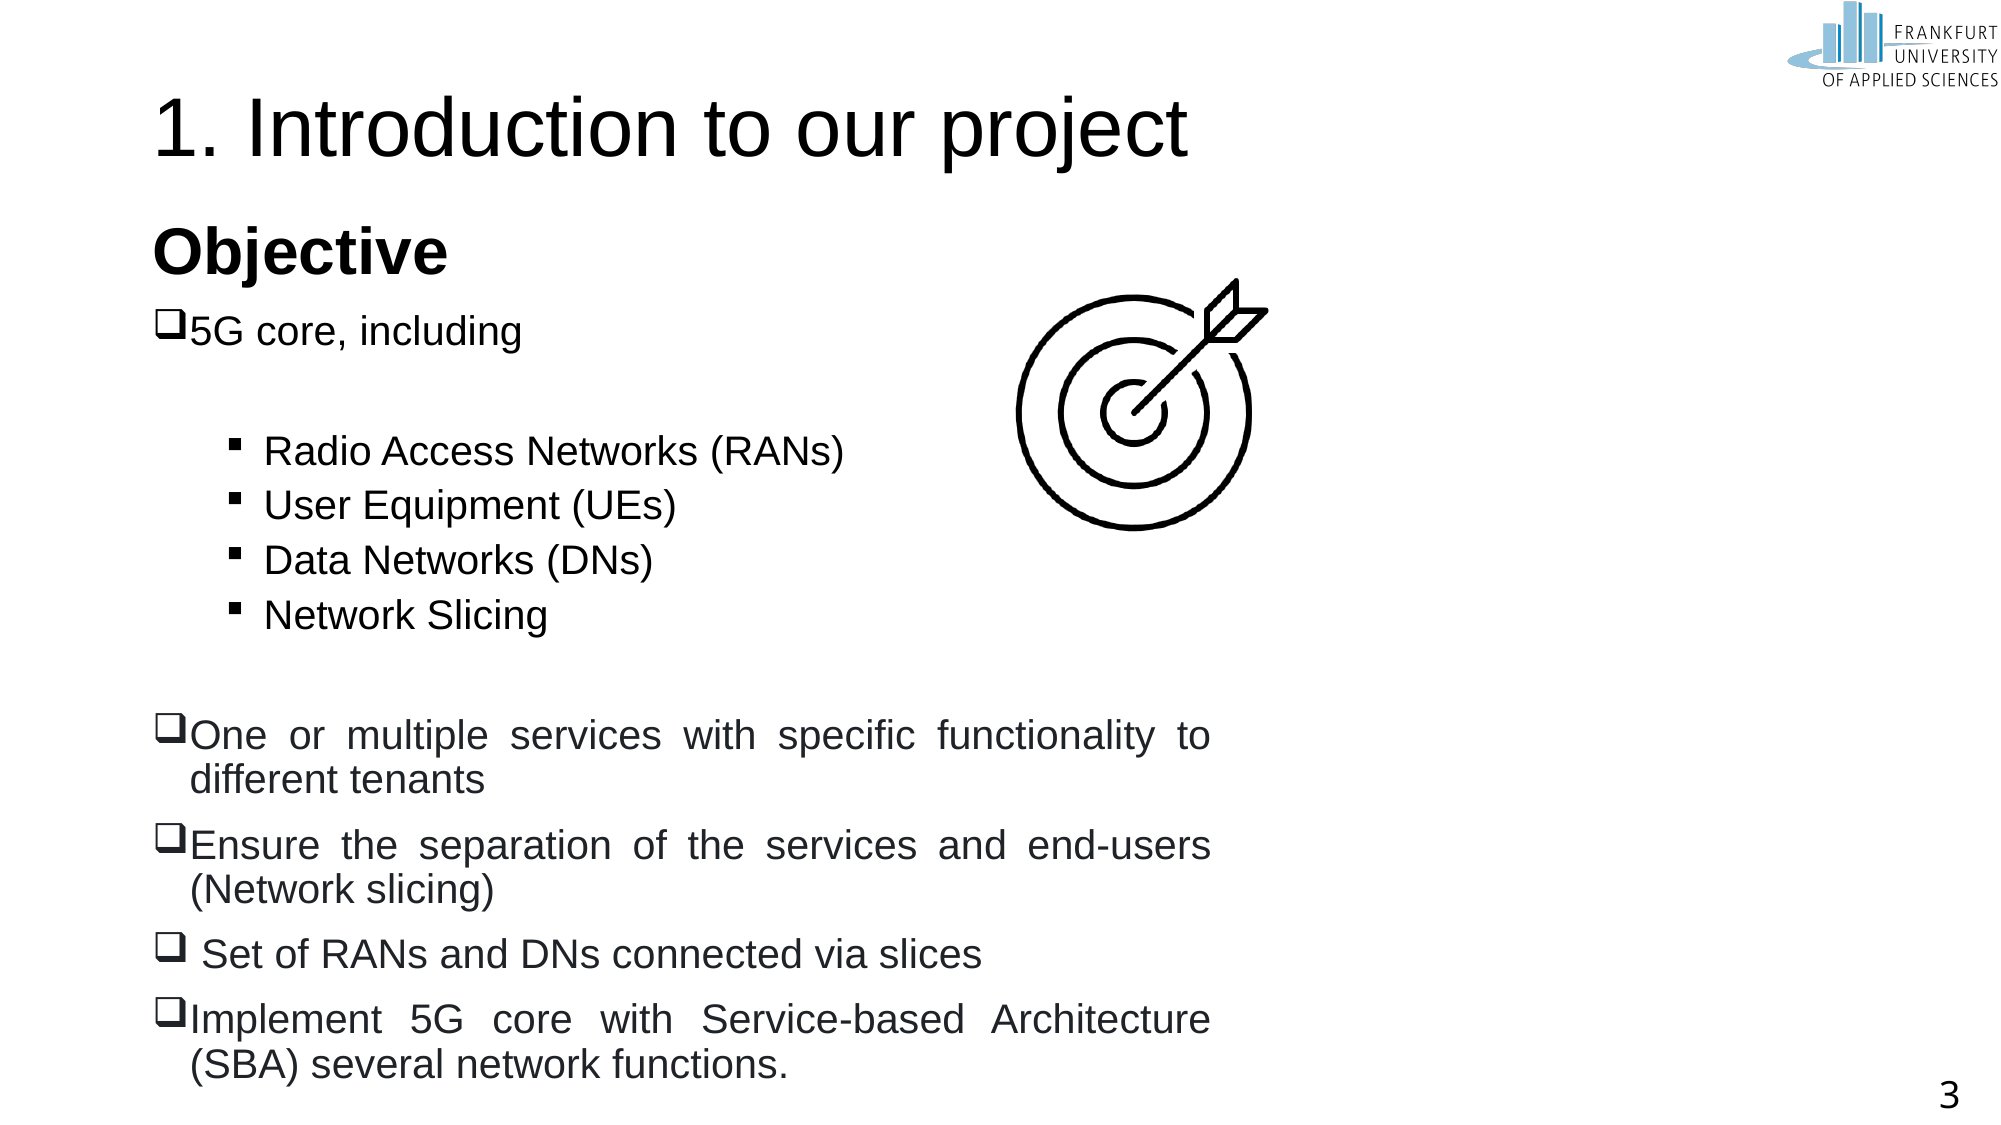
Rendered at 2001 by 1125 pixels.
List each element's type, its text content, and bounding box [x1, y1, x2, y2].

list Objective 5G core, including Radio Access Networks (RANs) User Equipment (UEs) Data Networks (DNs) Network Slicing One or multiple services with specific functionality to different tenants Ensure the separation of the services and end-users (Network slicing) Set of RANs and DNs connected via slices Implement 5G core with Service-based Architecture (SBA) several network functions. [137, 210, 1227, 1100]
text_box 3 [1924, 1063, 1991, 1123]
picture [1785, 0, 2000, 90]
title 1. Introduction to our project [137, 58, 1227, 202]
picture [983, 252, 1295, 563]
